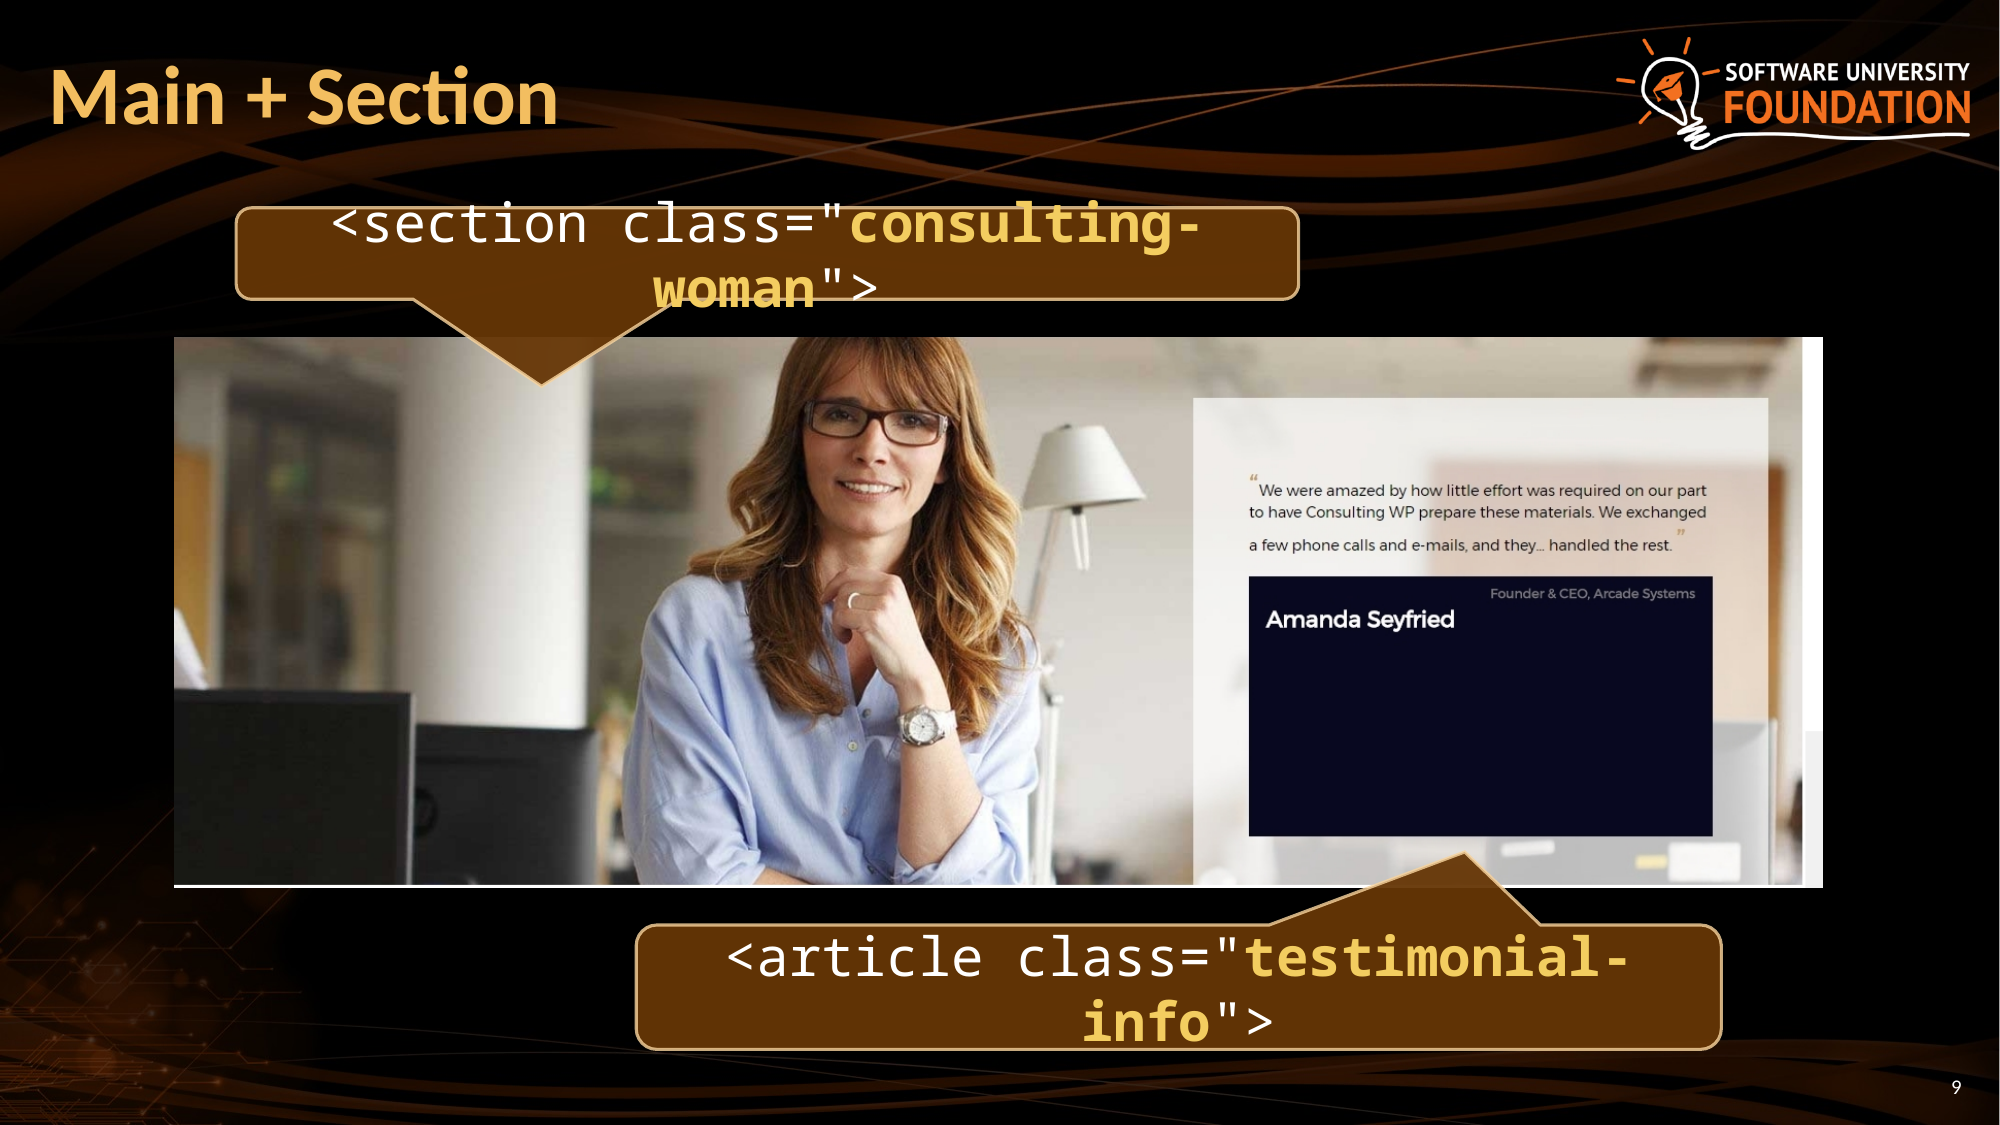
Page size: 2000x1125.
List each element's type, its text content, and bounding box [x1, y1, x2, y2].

text_box <article class="testimonial-info"> [635, 888, 1723, 1051]
text_box <section class="consulting-woman"> [235, 206, 1300, 337]
title Main + Section [30, 6, 1602, 189]
slide_number 9 [1897, 1070, 1968, 1103]
picture [0, 0, 2000, 1125]
